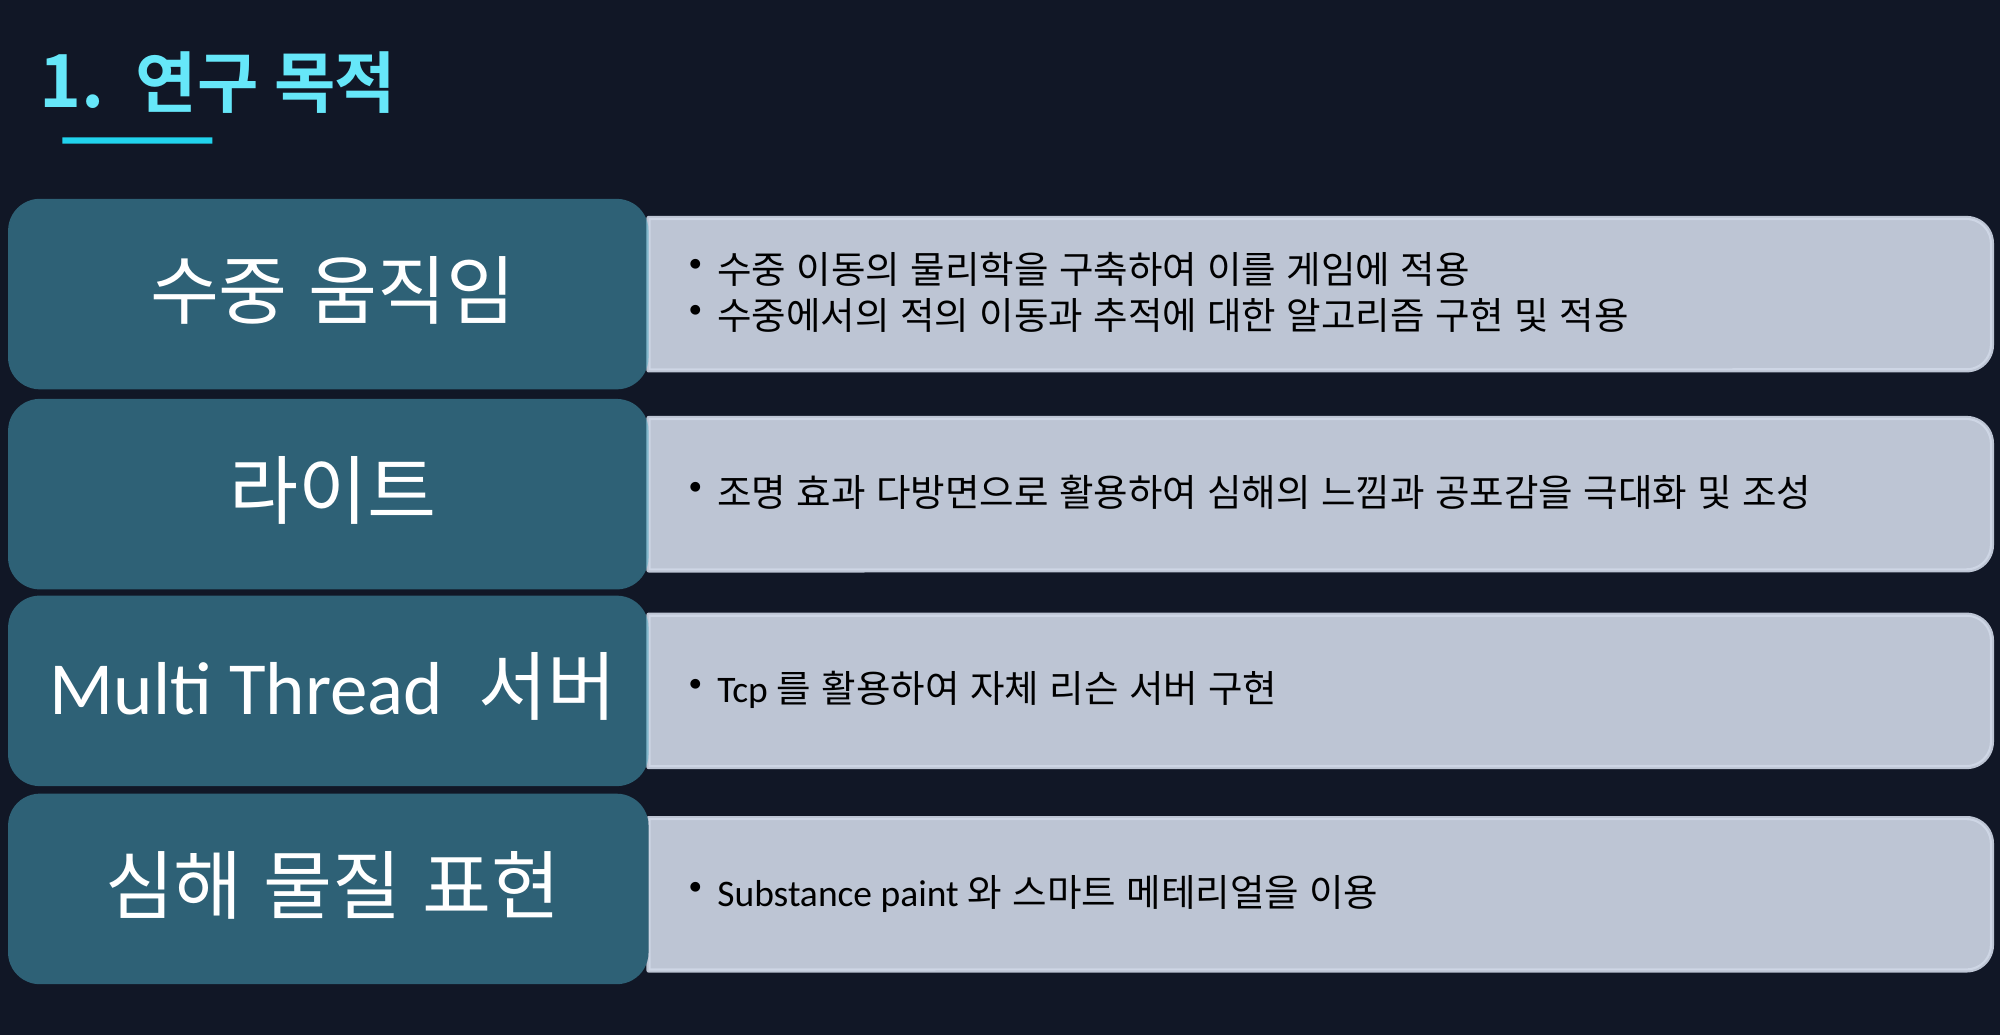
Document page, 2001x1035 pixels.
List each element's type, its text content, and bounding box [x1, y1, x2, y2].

text_box 연구 목적 [37, 29, 412, 121]
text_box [7, 198, 1993, 991]
